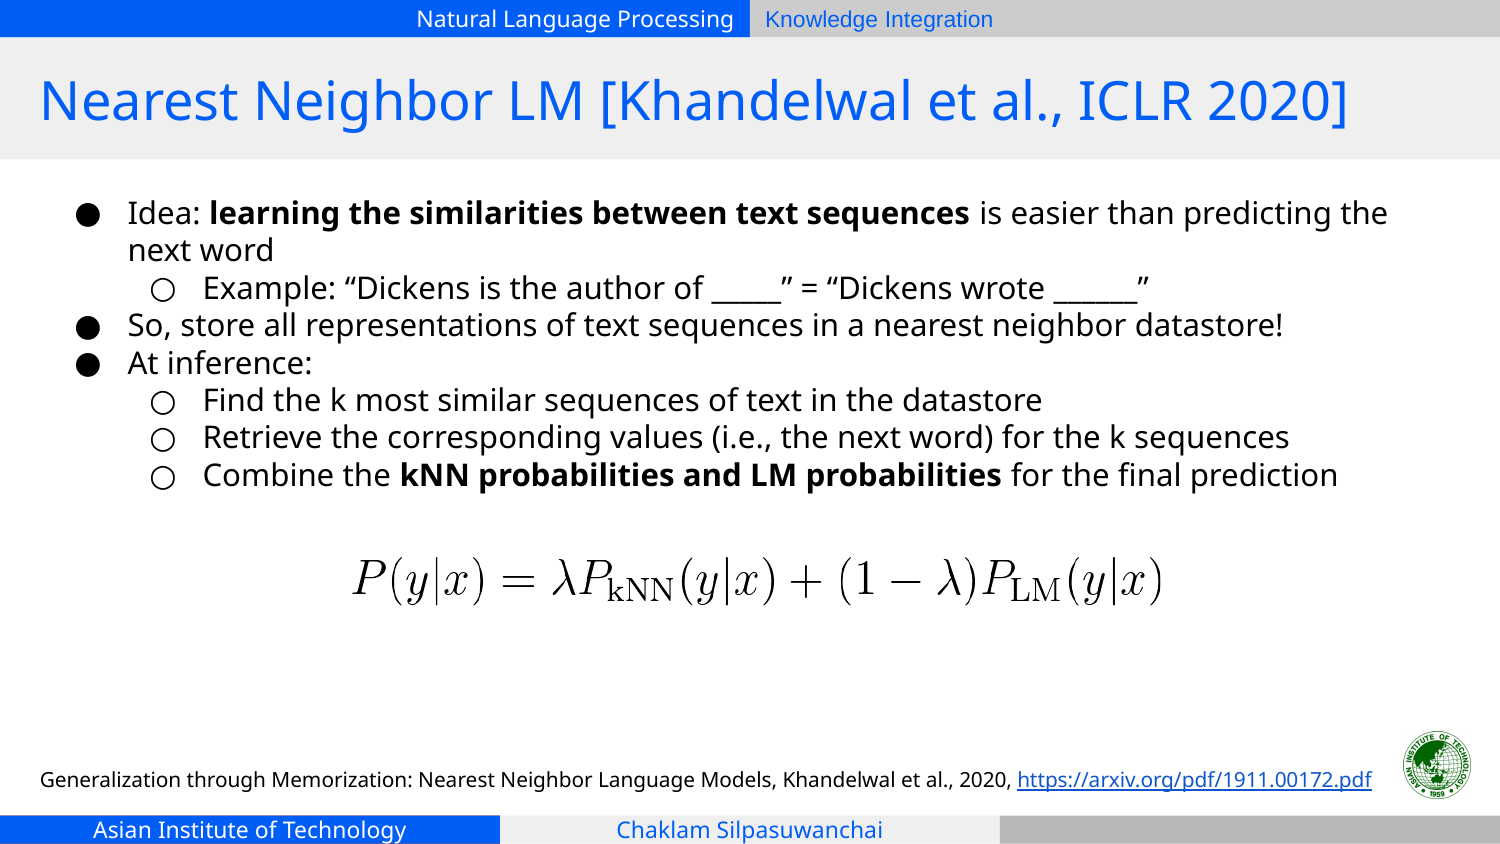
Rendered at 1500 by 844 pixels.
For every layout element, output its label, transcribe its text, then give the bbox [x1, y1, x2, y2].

list Idea: learning the similarities between text sequences is easier than predicting the next word Example: “Dickens is the author of _____” = “Dickens wrote ______” So, store all representations of text sequences in a nearest neighbor datastore! At inference: Find the k most similar sequences of text in the datastore Retrieve the corresponding values (i.e., the next word) for the k sequences Combine the kNN probabilities and LM probabilities for the final prediction [37, 178, 1475, 754]
title Nearest Neighbor LM [Khandelwal et al., ICLR 2020] [24, 37, 1475, 160]
text_box Generalization through Memorization: Nearest Neighbor Language Models, Khandelwal et al., 2020, https://arxiv.org/pdf/1911.00172.pdf [24, 754, 1475, 806]
picture [352, 557, 1161, 606]
